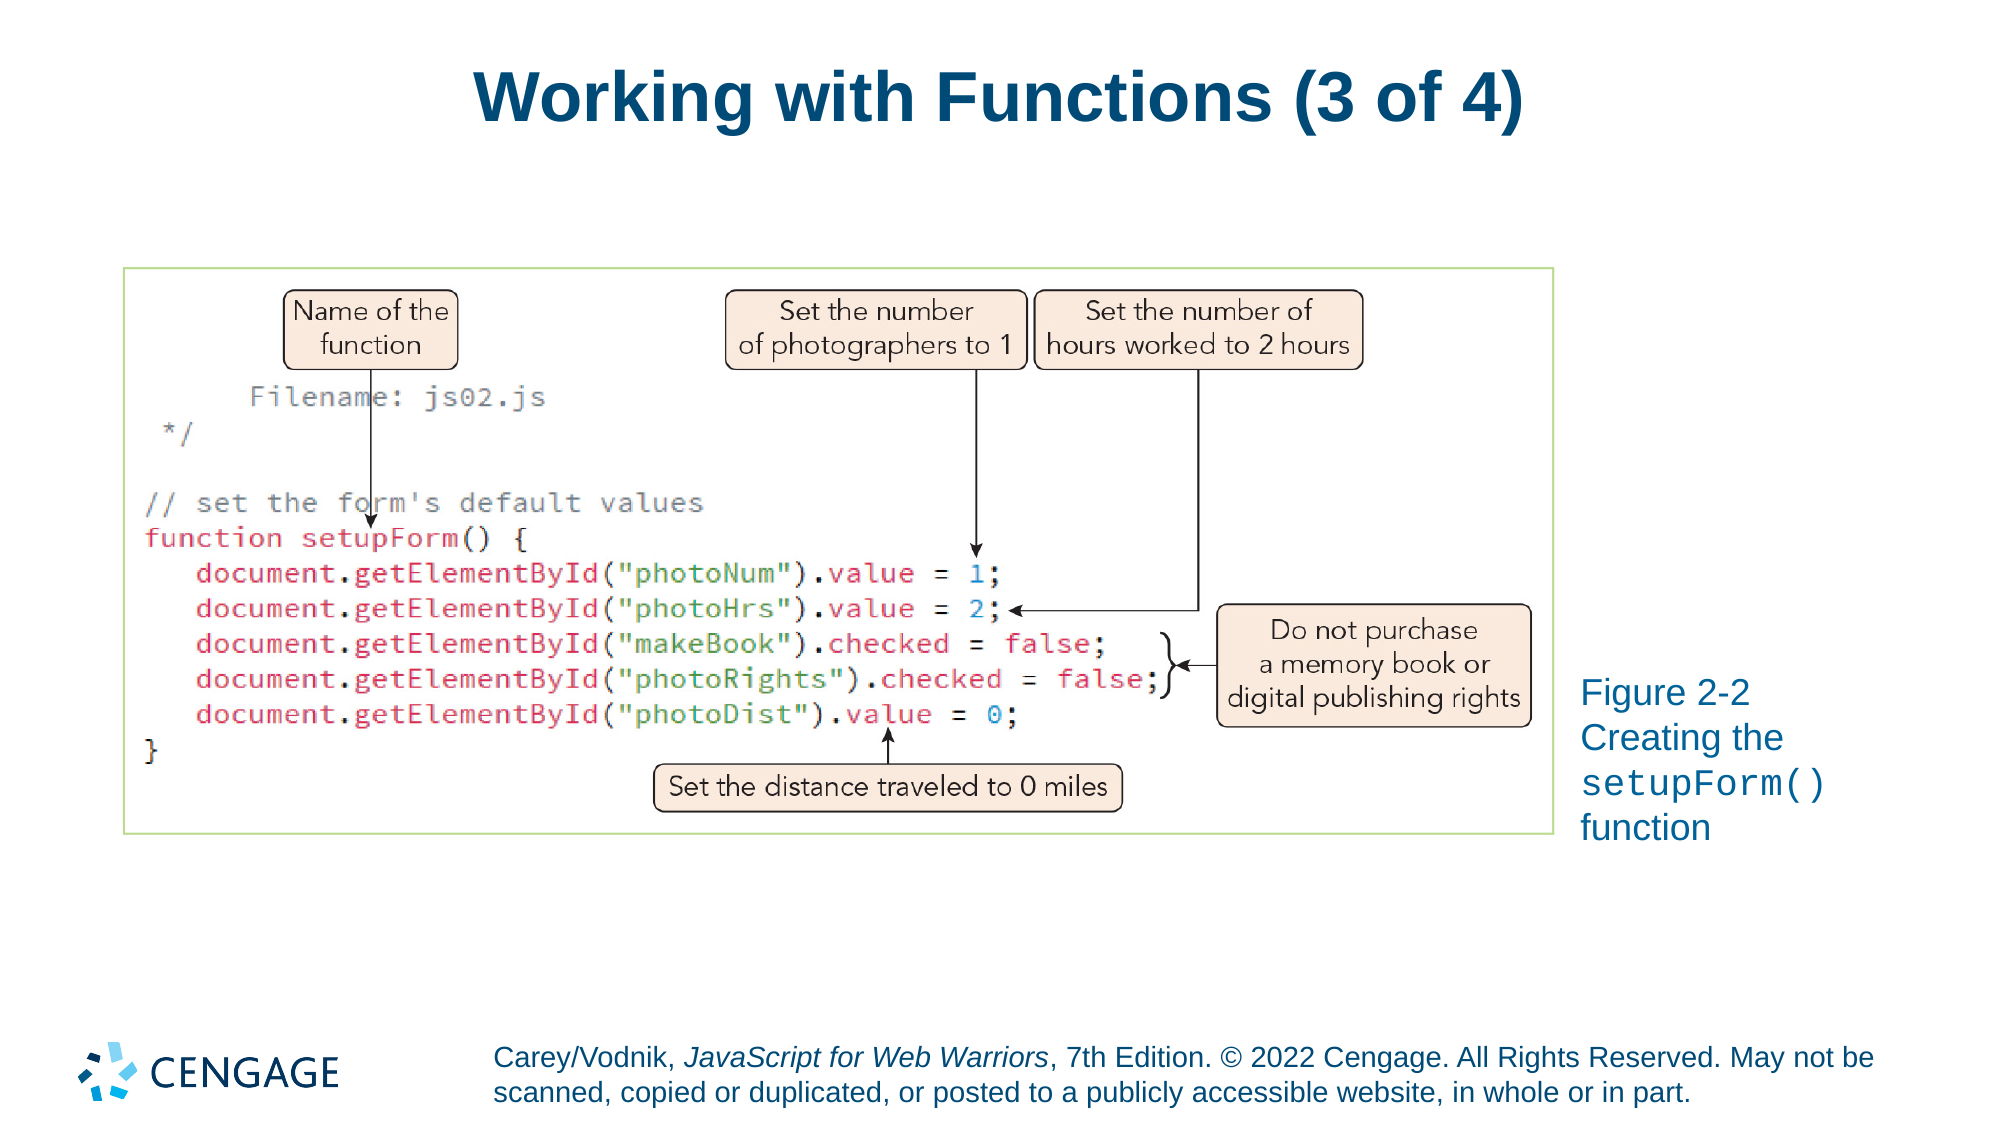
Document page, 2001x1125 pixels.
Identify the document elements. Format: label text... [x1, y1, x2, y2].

picture [119, 265, 1556, 836]
list Figure 2-2 Creating the setupForm() function [1580, 667, 1880, 965]
picture [78, 1042, 338, 1101]
title Working with Functions (3 of 4) [137, 59, 1863, 171]
